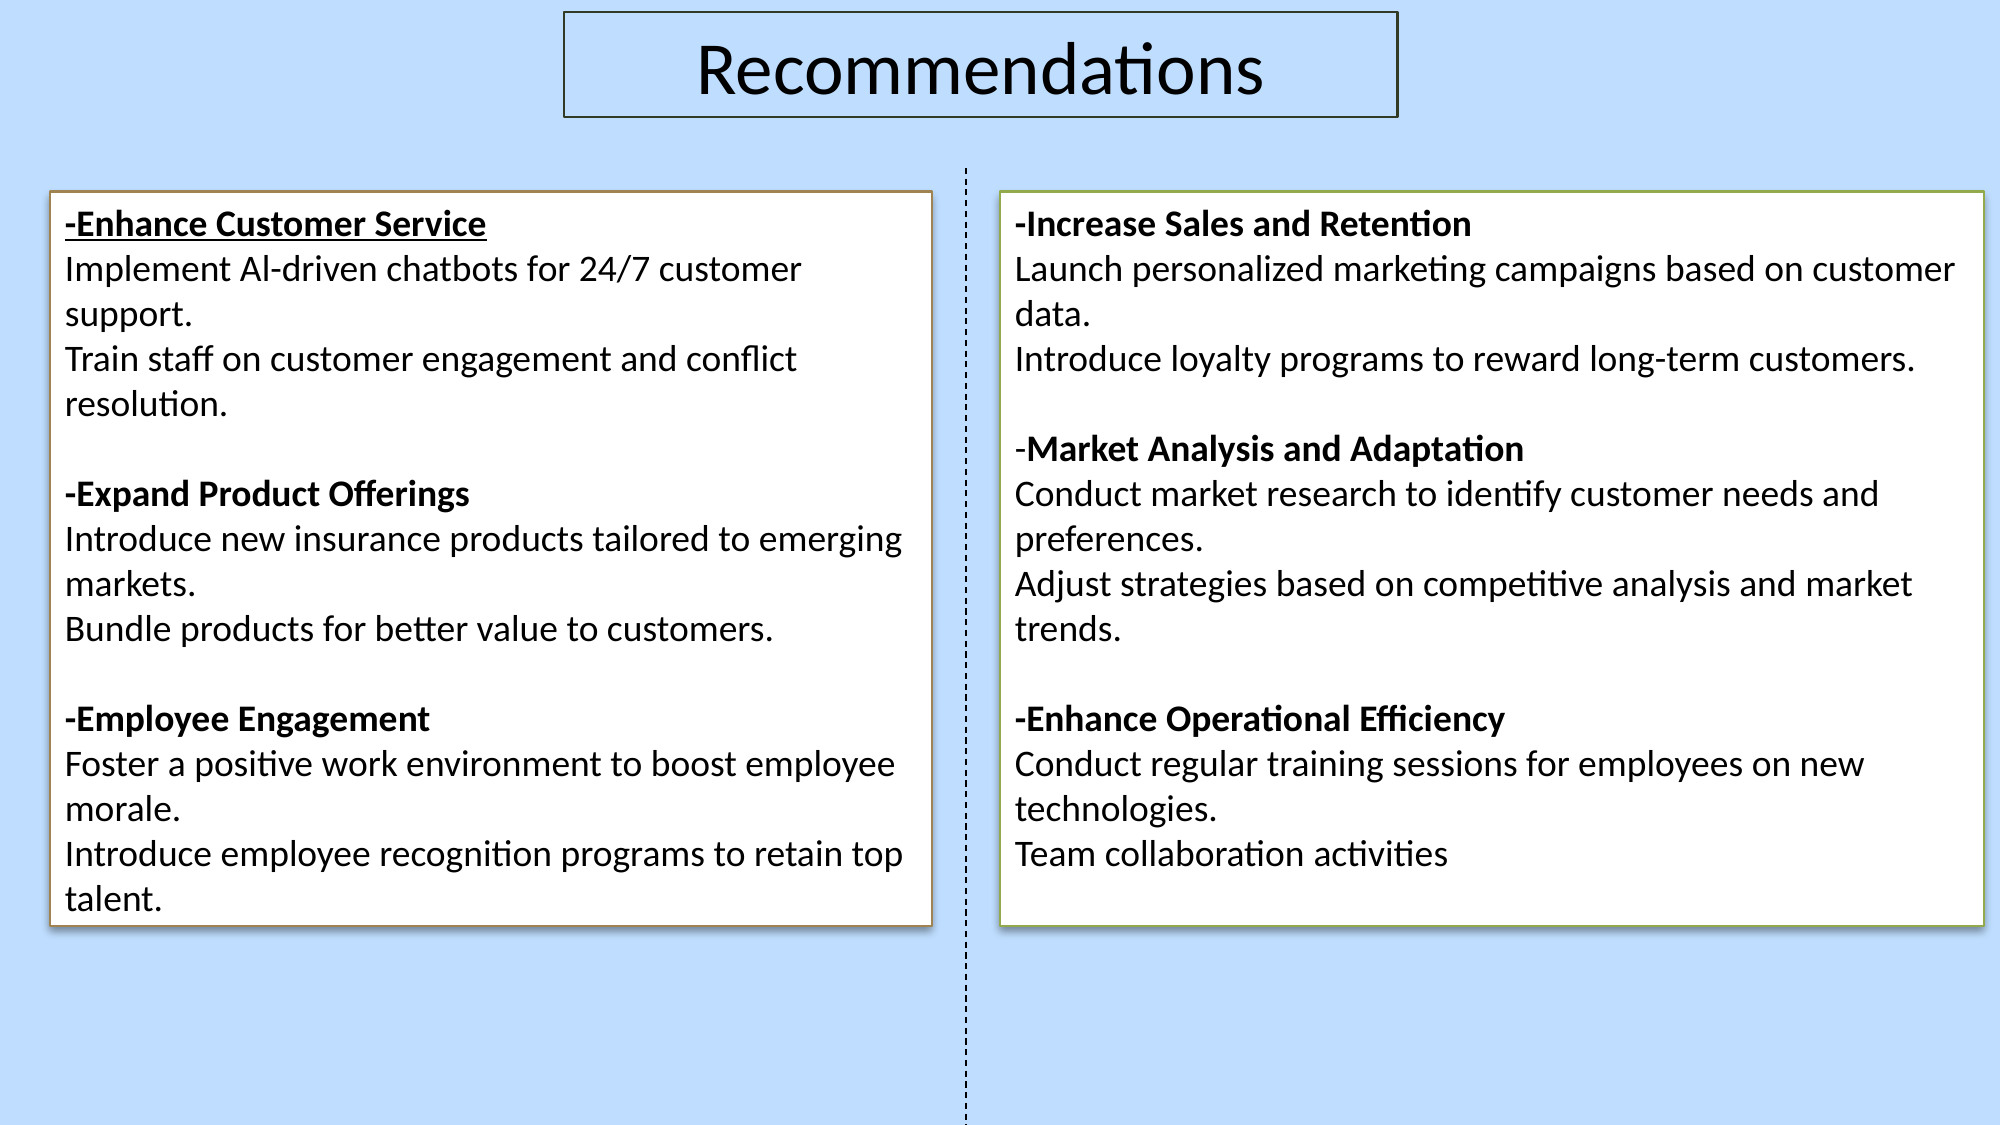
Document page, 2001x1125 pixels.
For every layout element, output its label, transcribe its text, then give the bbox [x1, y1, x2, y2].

text_box -Increase Sales and Retention Launch personalized marketing campaigns based on customer data. Introduce loyalty programs to reward long-term customers. -Market Analysis and Adaptation Conduct market research to identify customer needs and preferences. Adjust strategies based on competitive analysis and market trends. -Enhance Operational Efficiency Conduct regular training sessions for employees on new technologies. Team collaboration activities [999, 190, 1985, 927]
text_box Recommendations [563, 11, 1399, 118]
text_box -Enhance Customer Service Implement Al-driven chatbots for 24/7 customer support. Train staff on customer engagement and conflict resolution. -Expand Product Offerings Introduce new insurance products tailored to emerging markets. Bundle products for better value to customers. -Employee Engagement Foster a positive work environment to boost employee morale. Introduce employee recognition programs to retain top talent. [49, 190, 933, 927]
text_box [0, 0, 2000, 1125]
